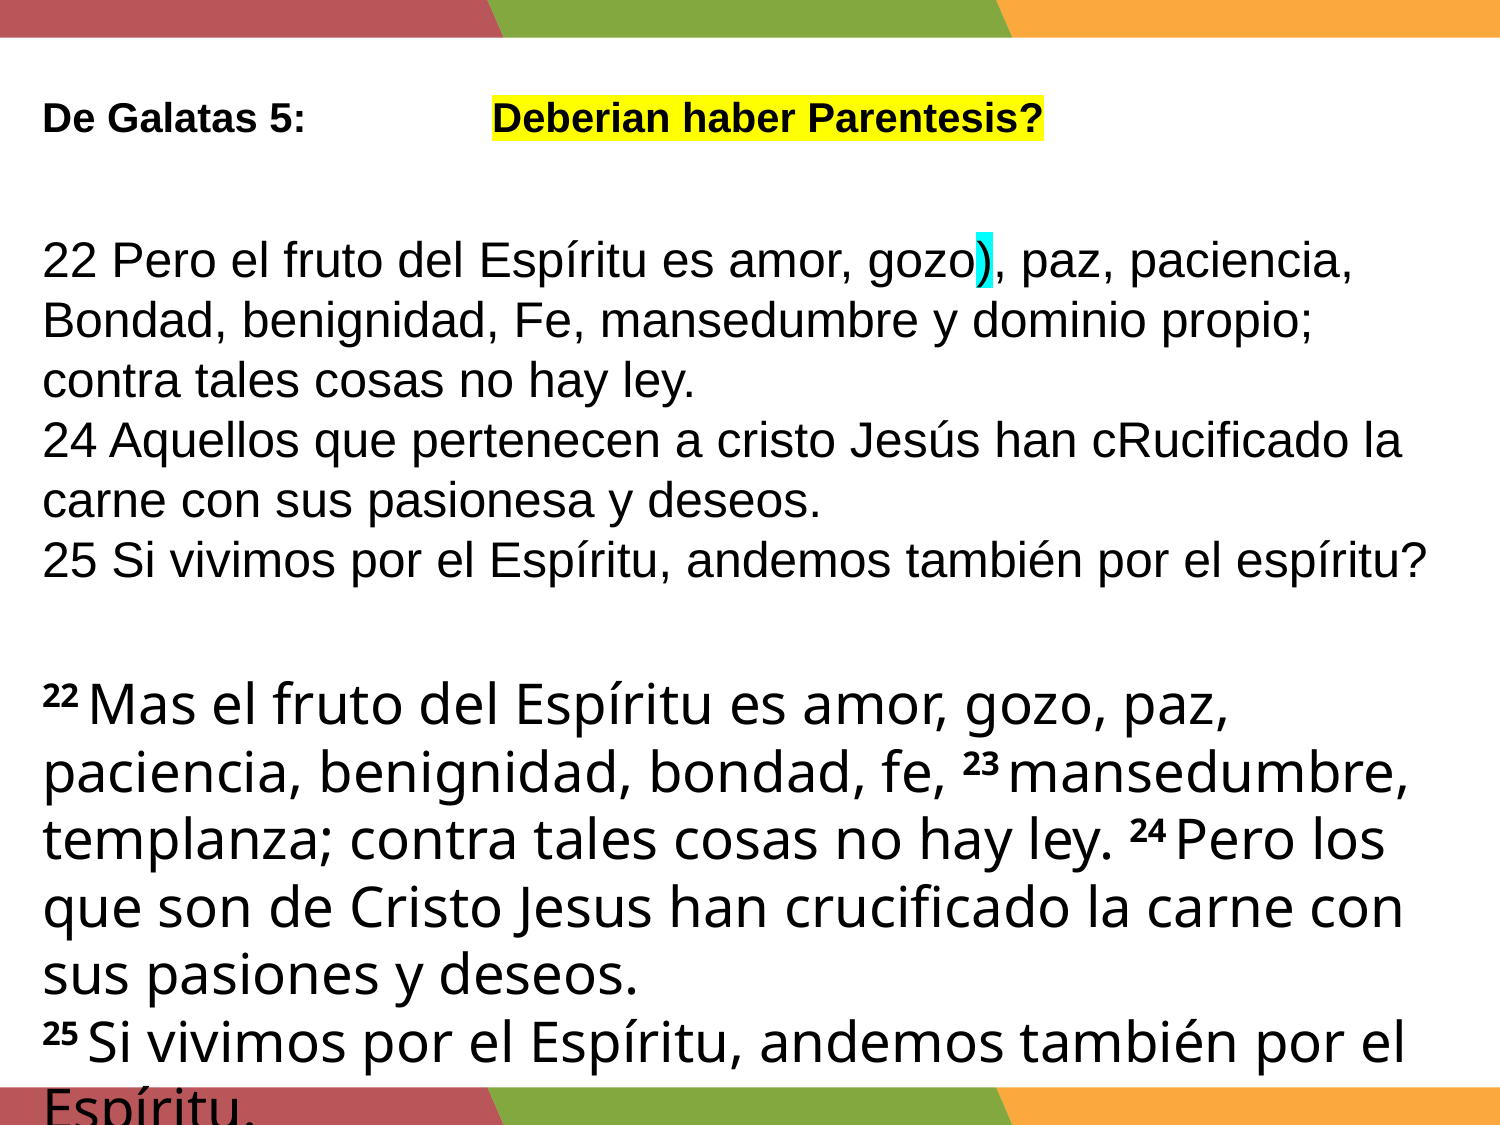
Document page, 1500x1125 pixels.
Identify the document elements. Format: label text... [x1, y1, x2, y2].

text_box De Galatas 5: Deberian haber Parentesis? 22 Pero el fruto del Espíritu es amor, gozo), paz, paciencia, Bondad, benignidad, Fe, mansedumbre y dominio propio; contra tales cosas no hay ley. 24 Aquellos que pertenecen a cristo Jesús han cRucificado la carne con sus pasionesa y deseos. 25 Si vivimos por el Espíritu, andemos también por el espíritu? 22 Mas el fruto del Espíritu es amor, gozo, paz, paciencia, benignidad, bondad, fe, 23 mansedumbre, templanza; contra tales cosas no hay ley. 24 Pero los que son de Cristo Jesus han crucificado la carne con sus pasiones y deseos. 25 Si vivimos por el Espíritu, andemos también por el Espíritu. [27, 79, 1473, 1087]
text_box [0, 1087, 1500, 1125]
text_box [0, 0, 1500, 38]
